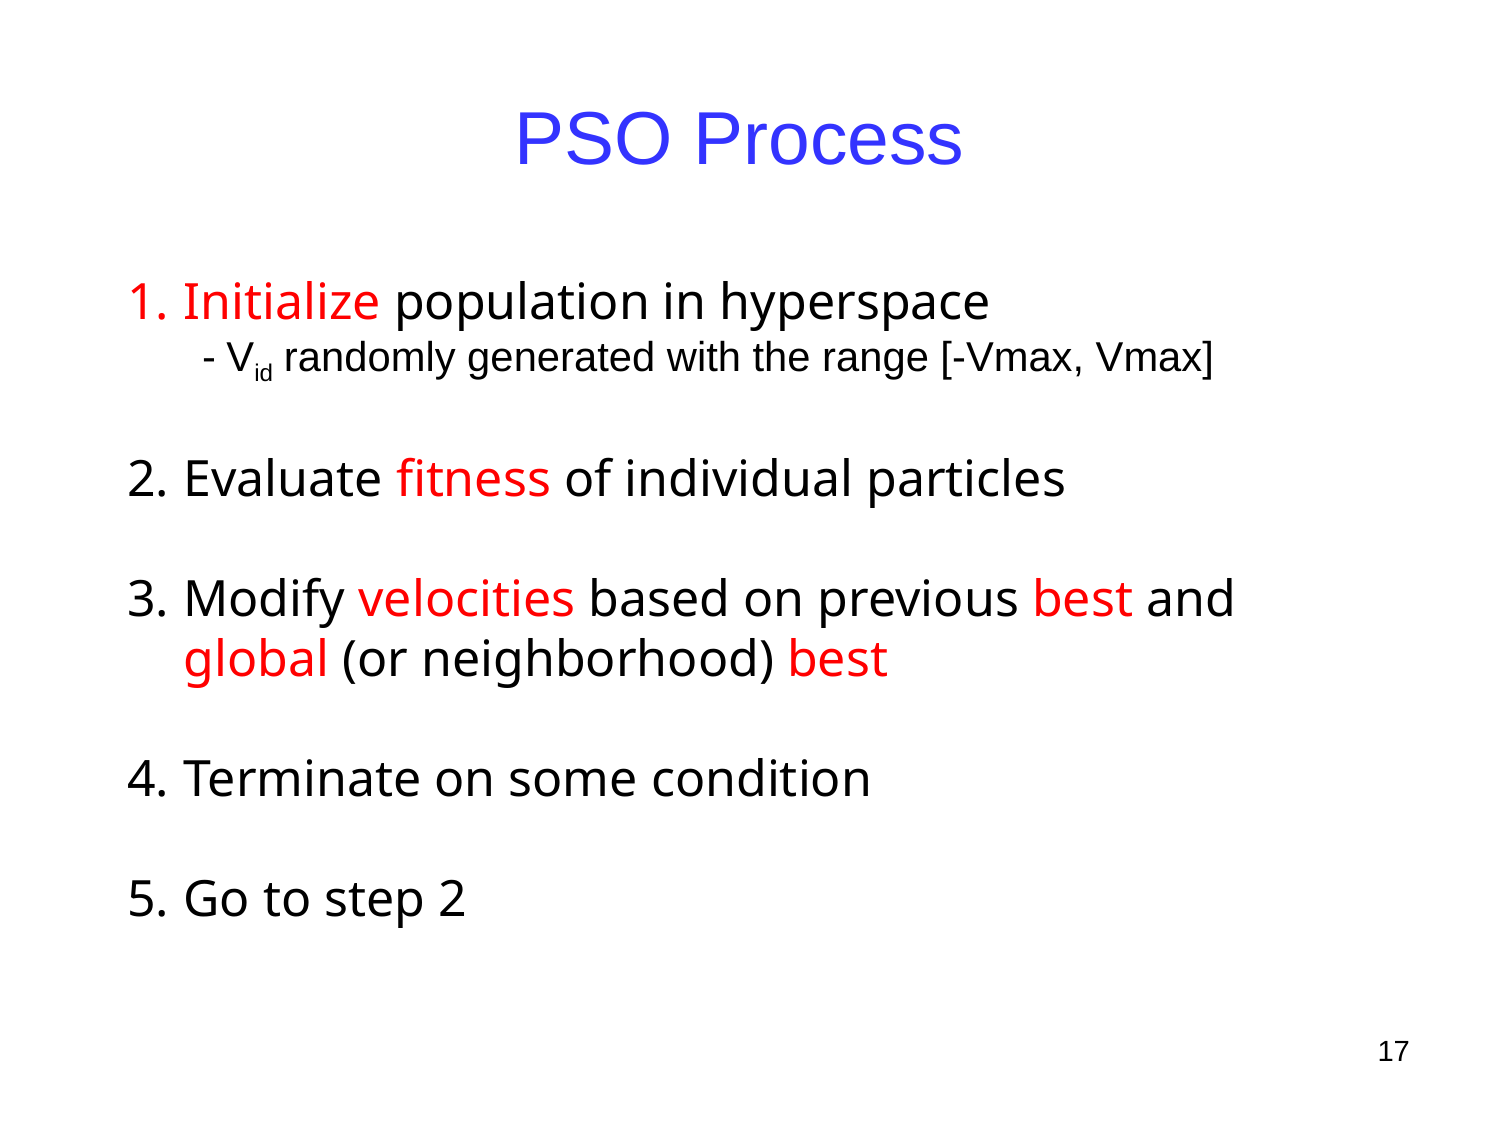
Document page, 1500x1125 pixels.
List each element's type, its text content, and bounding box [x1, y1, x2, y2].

slide_number 17 [1074, 1024, 1425, 1103]
text_box Initialize population in hyperspace - Vid randomly generated with the range [-Vmax, Vmax] Evaluate fitness of individual particles Modify velocities based on previous best and global (or neighborhood) best Terminate on some condition Go to step 2 [112, 262, 1338, 934]
title PSO Process [75, 45, 1425, 225]
